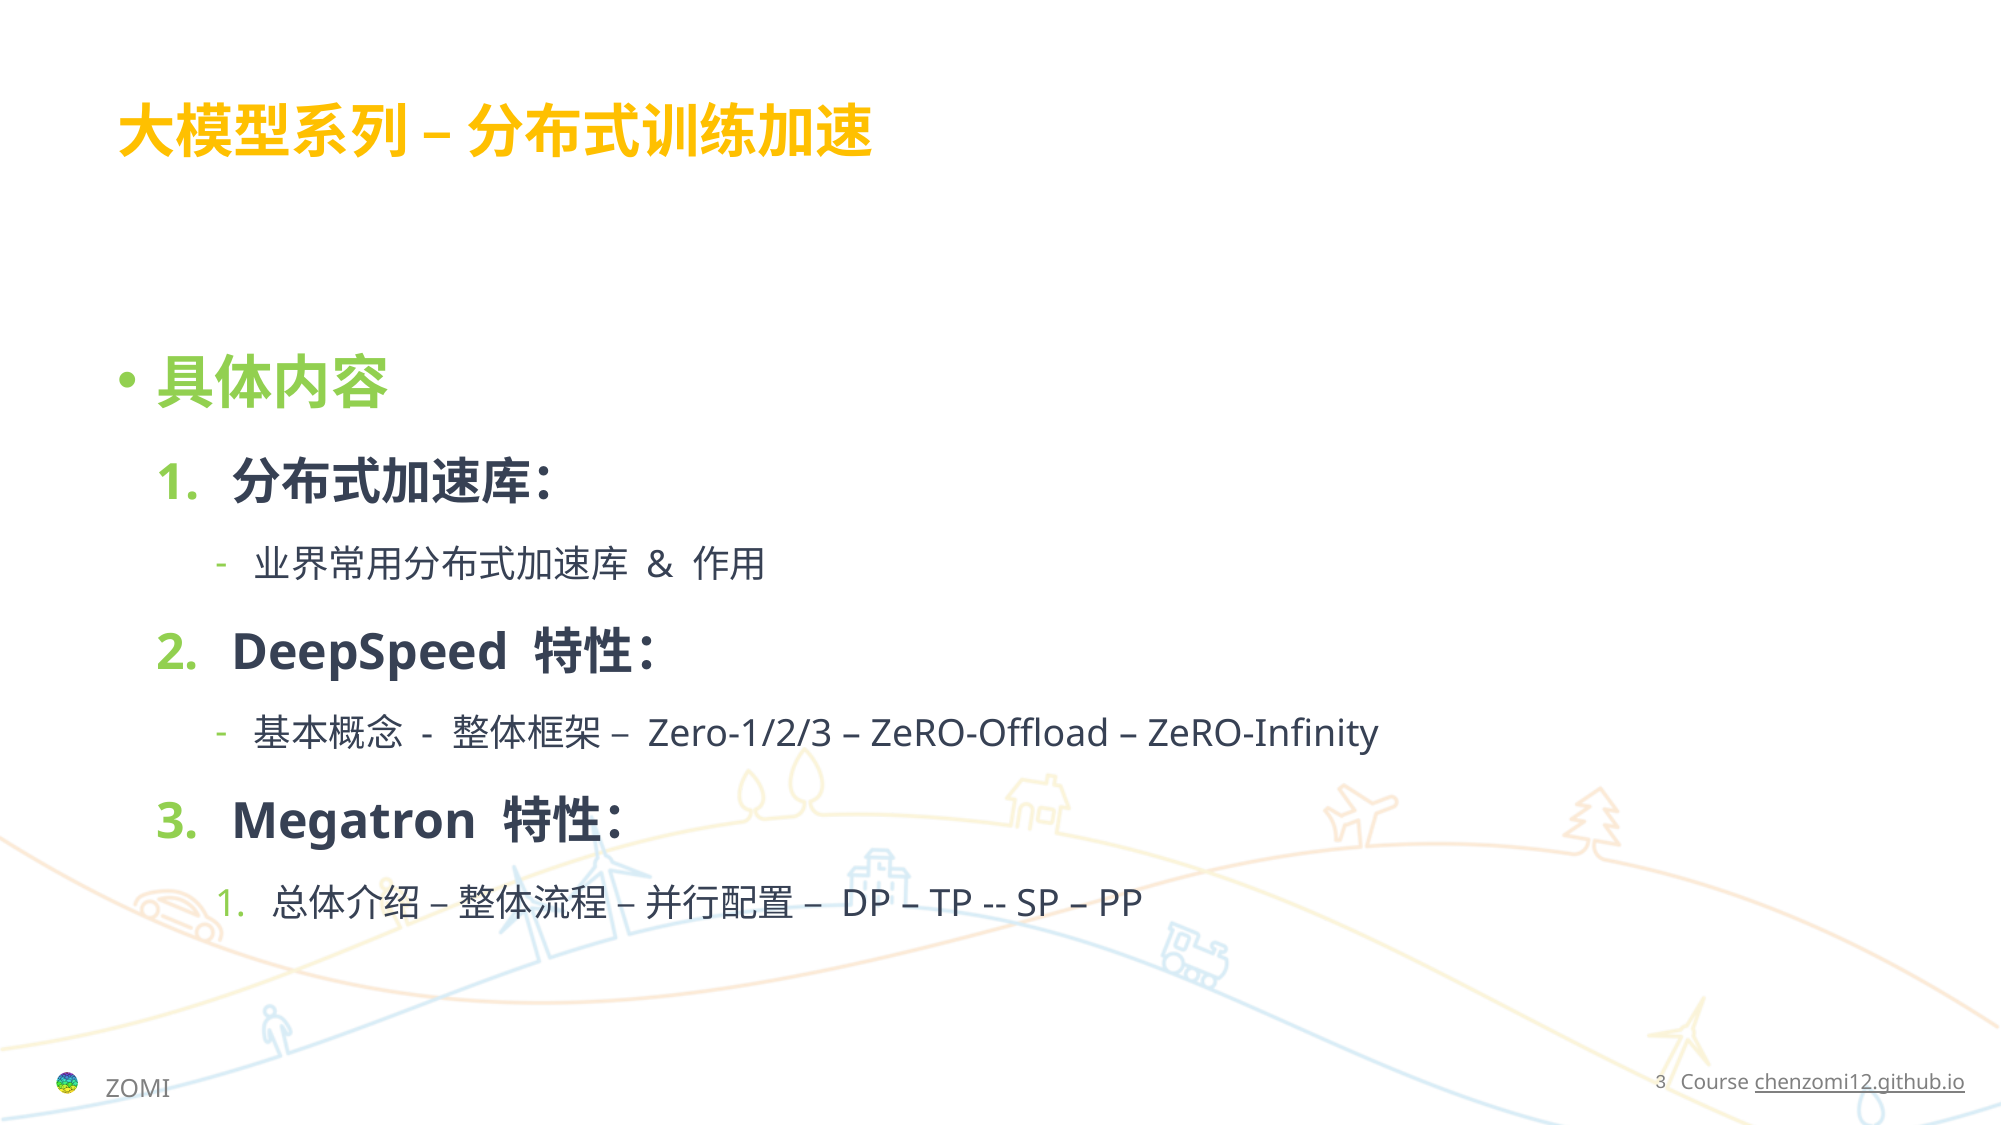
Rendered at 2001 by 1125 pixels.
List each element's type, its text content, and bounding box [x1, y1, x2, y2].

list 具体内容 分布式加速库： 业界常用分布式加速库 & 作用 DeepSpeed 特性： 基本概念 - 整体框架 – Zero-1/2/3 – ZeRO-Offload – ZeRO-Infinity Megatron 特性： 总体介绍 – 整体流程 – 并行配置 – DP – TP -- SP – PP [102, 214, 1900, 1034]
title 大模型系列 – 分布式训练加速 [102, 78, 1900, 181]
picture [57, 1073, 77, 1093]
